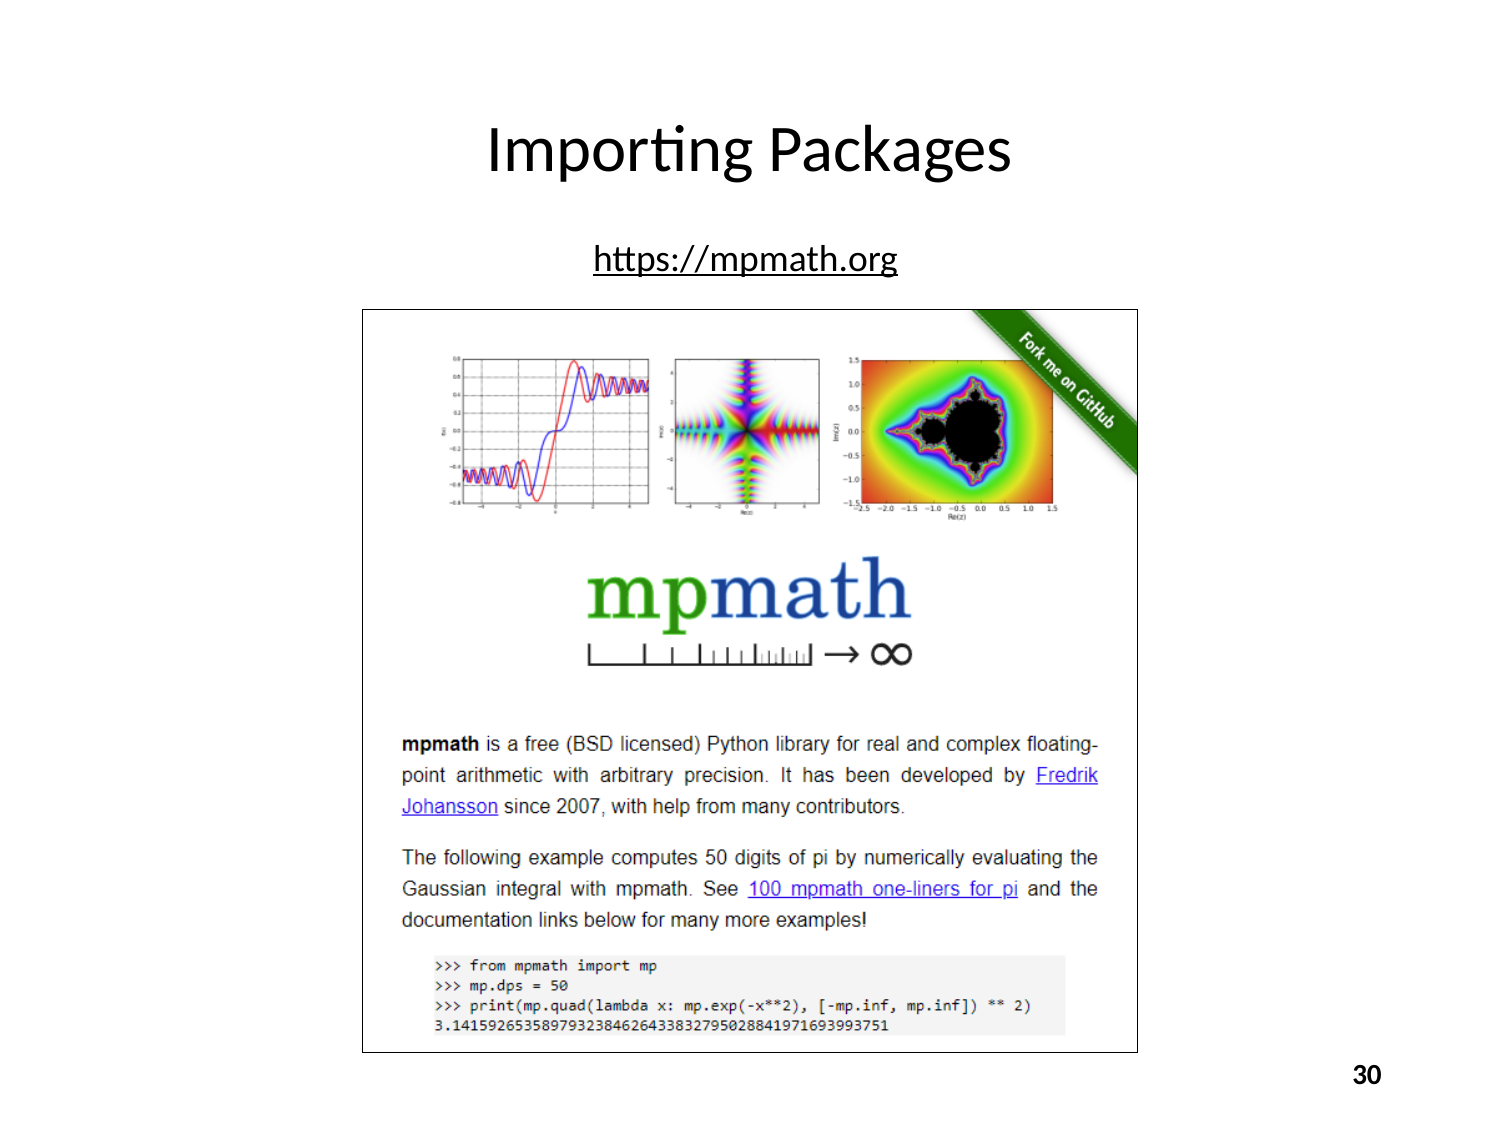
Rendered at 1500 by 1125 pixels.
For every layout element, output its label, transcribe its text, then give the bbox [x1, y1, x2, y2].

picture [362, 309, 1138, 1053]
text_box https://mpmath.org [494, 226, 1006, 286]
slide_number 30 [1059, 1042, 1397, 1103]
title Importing Packages [103, 59, 1397, 241]
